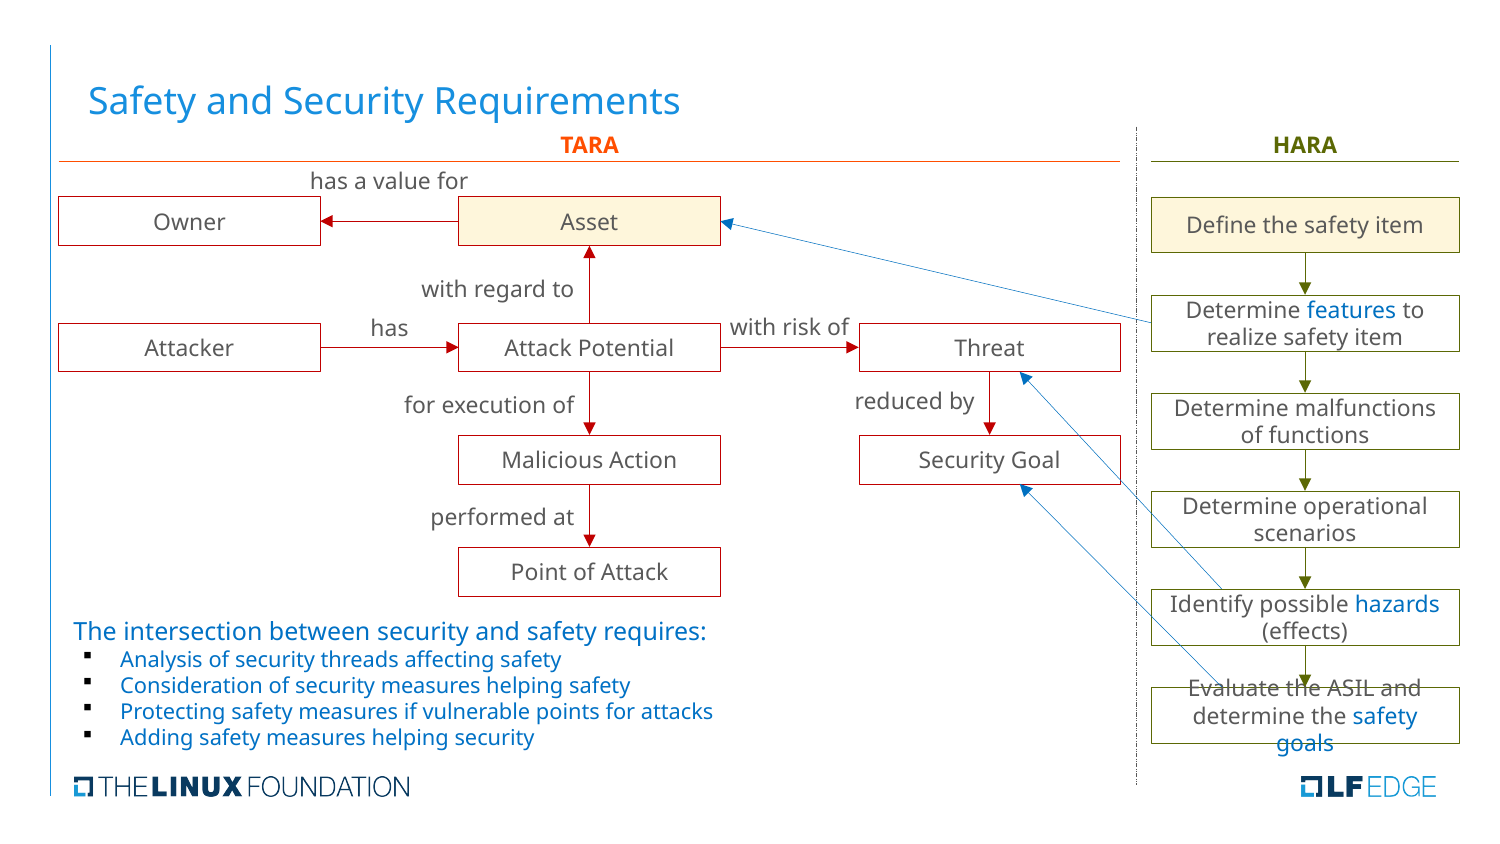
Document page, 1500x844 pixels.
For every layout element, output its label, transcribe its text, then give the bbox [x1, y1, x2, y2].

picture [1301, 786, 1436, 797]
title Safety and Security Requirements [76, 44, 1423, 118]
picture [74, 786, 409, 797]
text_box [58, 119, 1460, 786]
